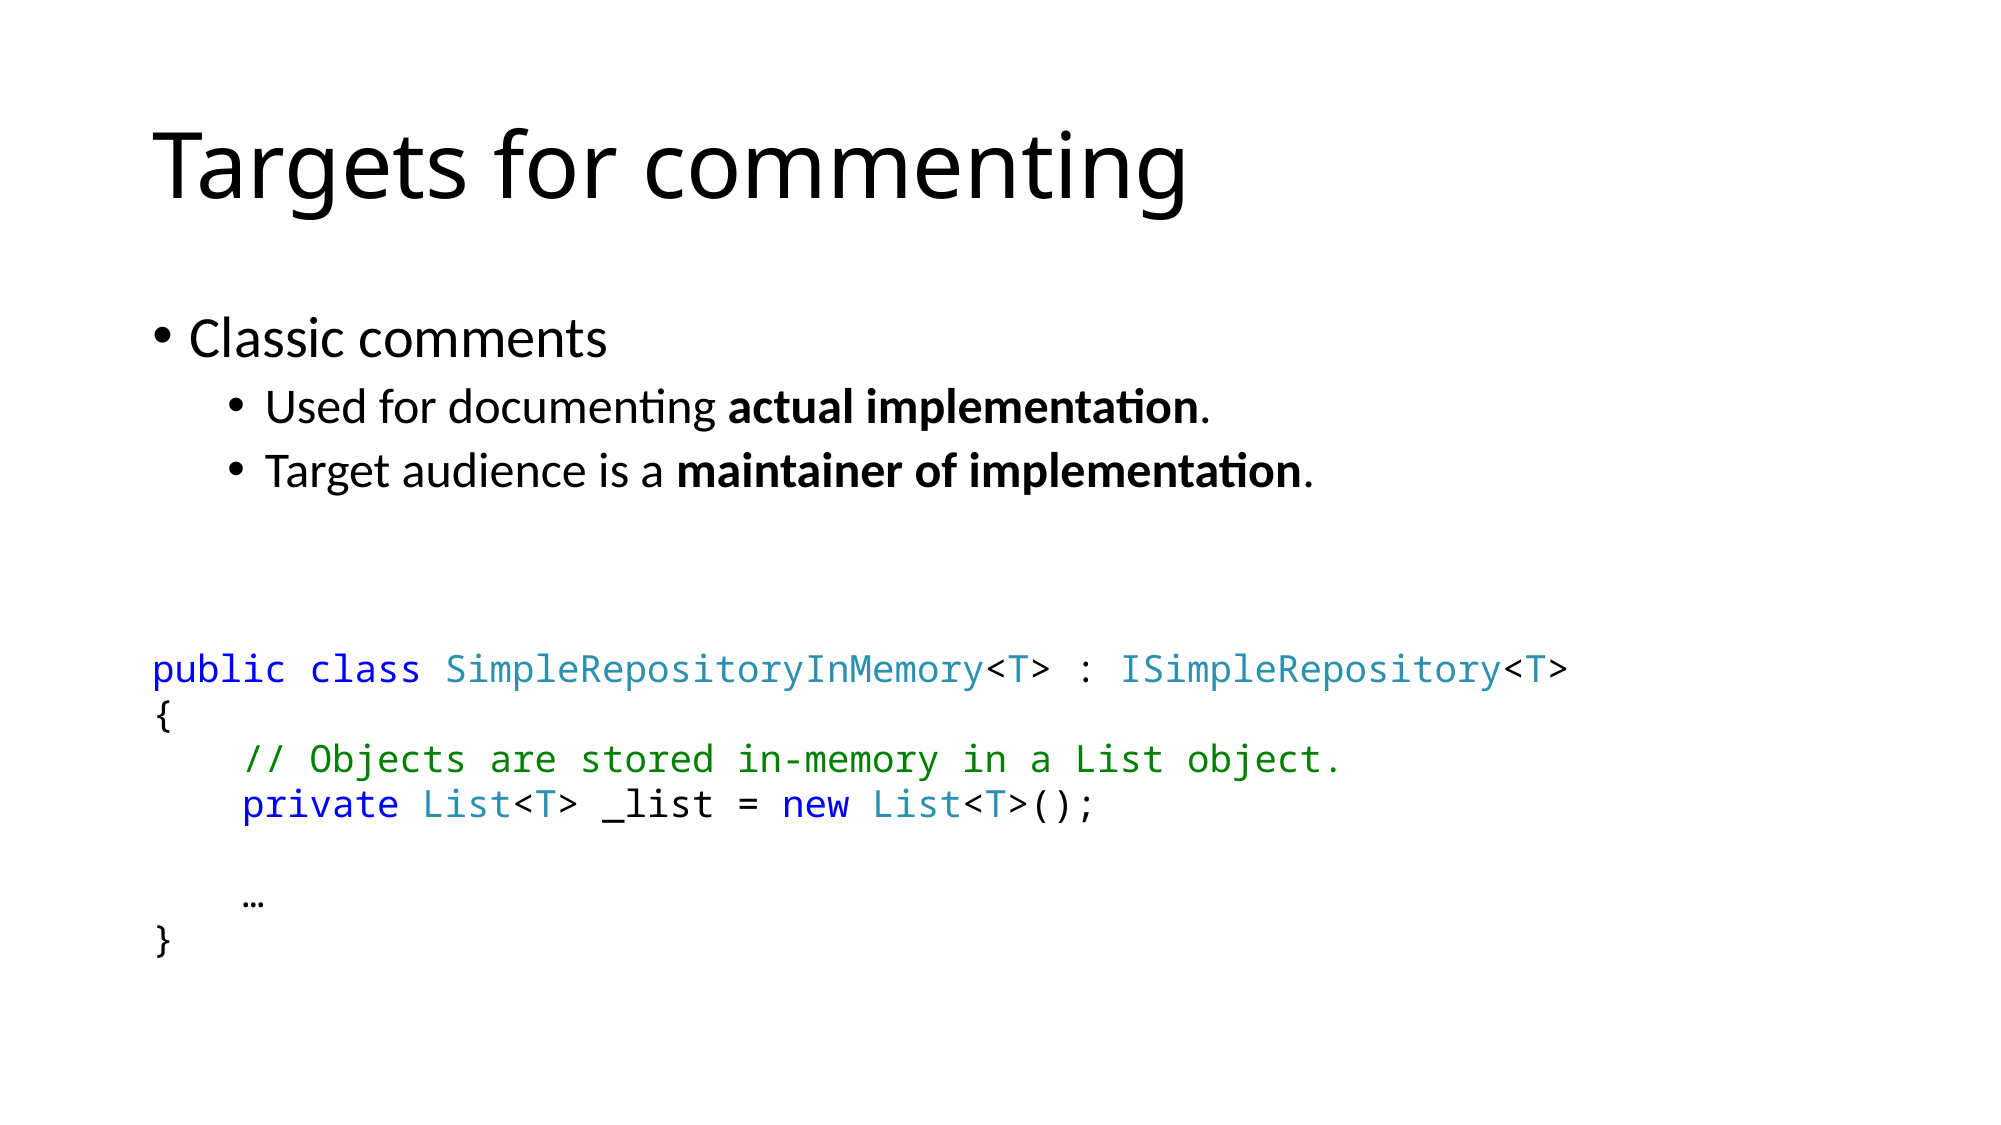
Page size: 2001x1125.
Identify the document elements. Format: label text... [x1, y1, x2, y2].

list Classic comments Used for documenting actual implementation. Target audience is a maintainer of implementation. [137, 299, 1680, 563]
text_box public class SimpleRepositoryInMemory<T> : ISimpleRepository<T> { // Objects are stored in-memory in a List object. private List<T> _list = new List<T>(); … } [137, 637, 1810, 968]
title Targets for commenting [137, 59, 1863, 278]
